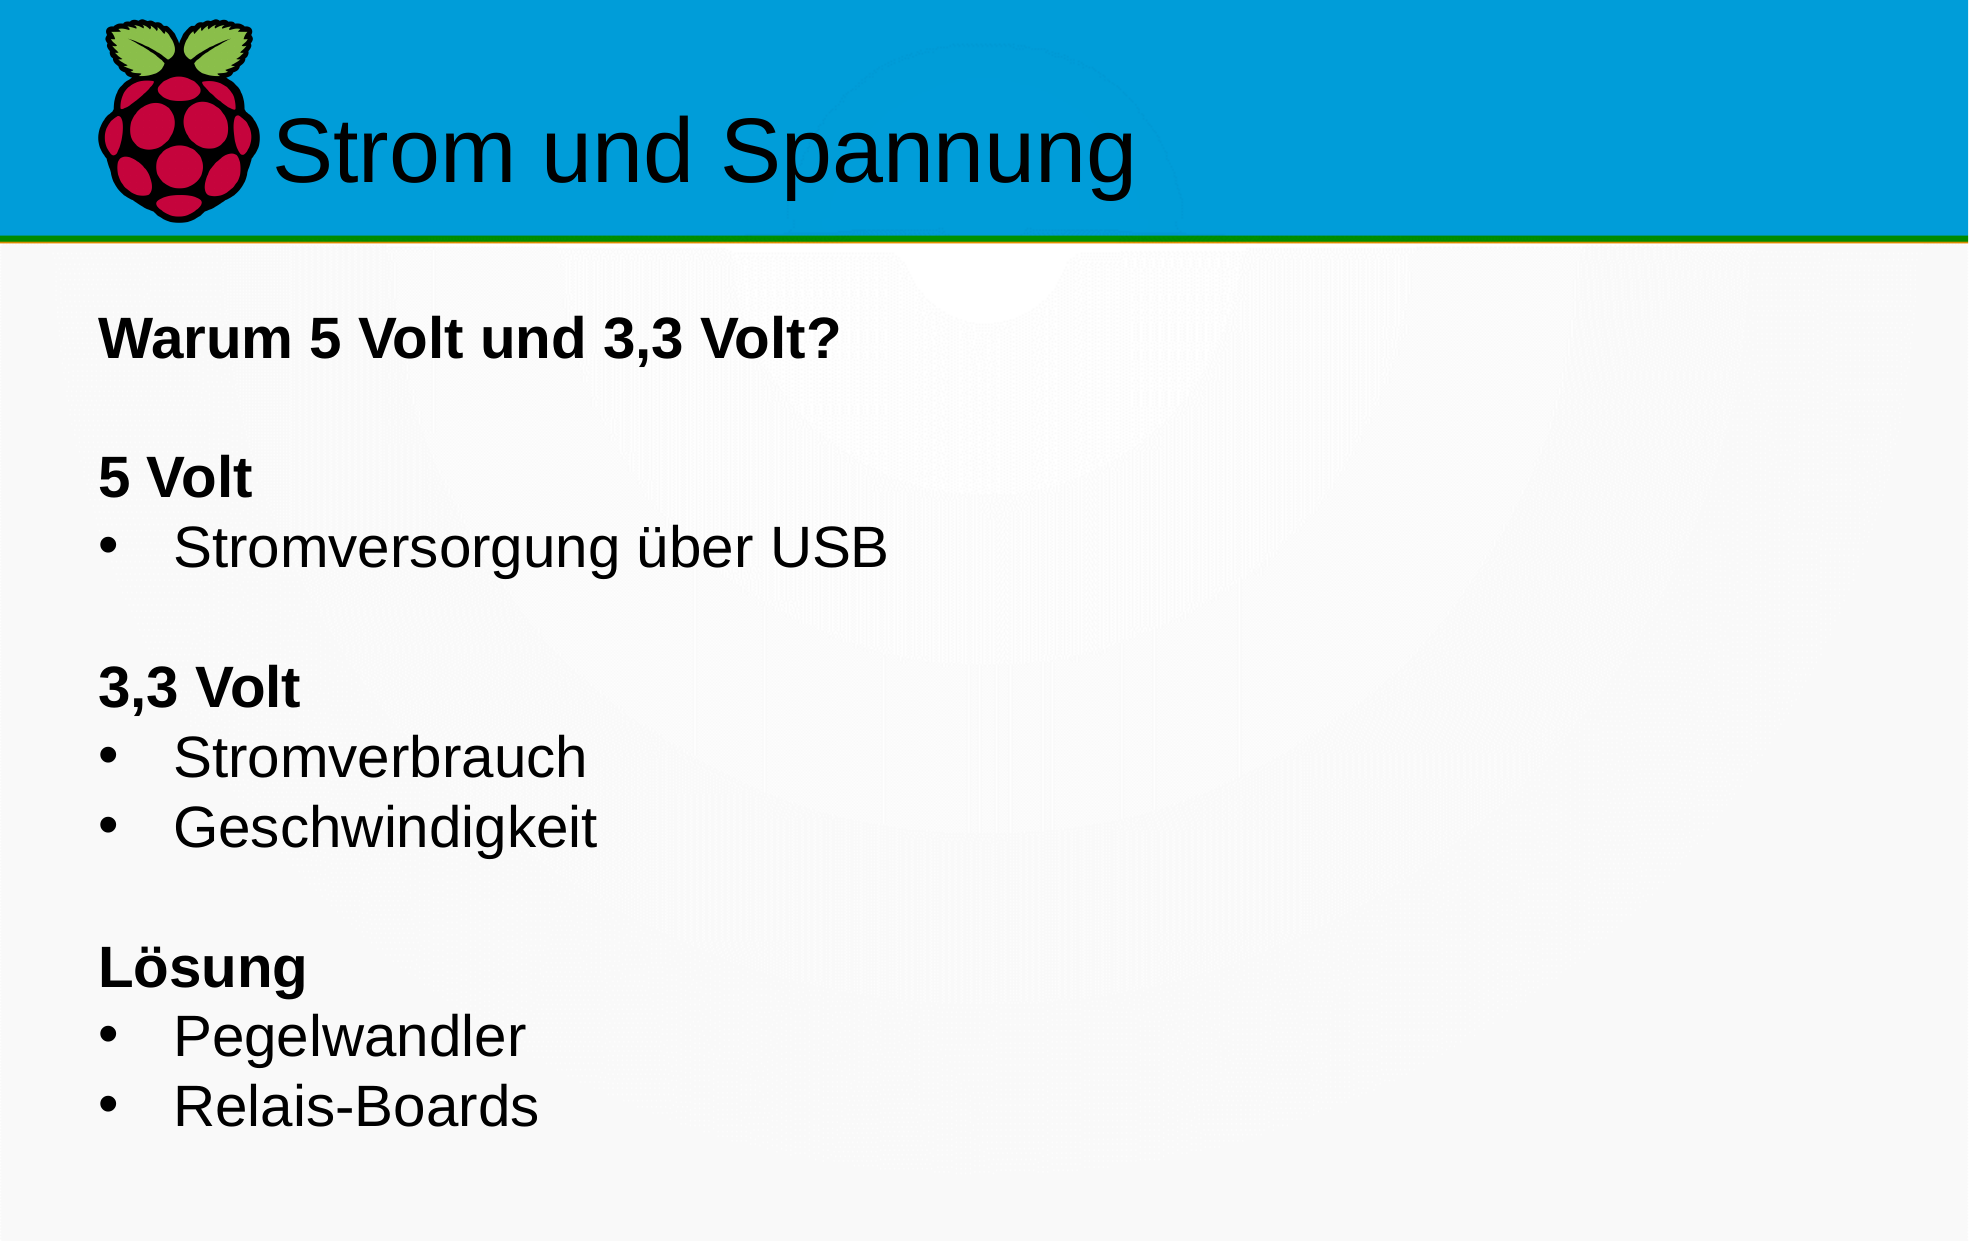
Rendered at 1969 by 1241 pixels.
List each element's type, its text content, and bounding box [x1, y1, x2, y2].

picture [0, 236, 1969, 1241]
title Strom und Spannung [272, 49, 1969, 257]
text_box Warum 5 Volt und 3,3 Volt? 5 Volt Stromversorgung über USB 3,3 Volt Stromverbrauch Geschwindigkeit Lösung Pegelwandler Relais-Boards [98, 300, 1875, 1191]
picture [100, 21, 258, 221]
